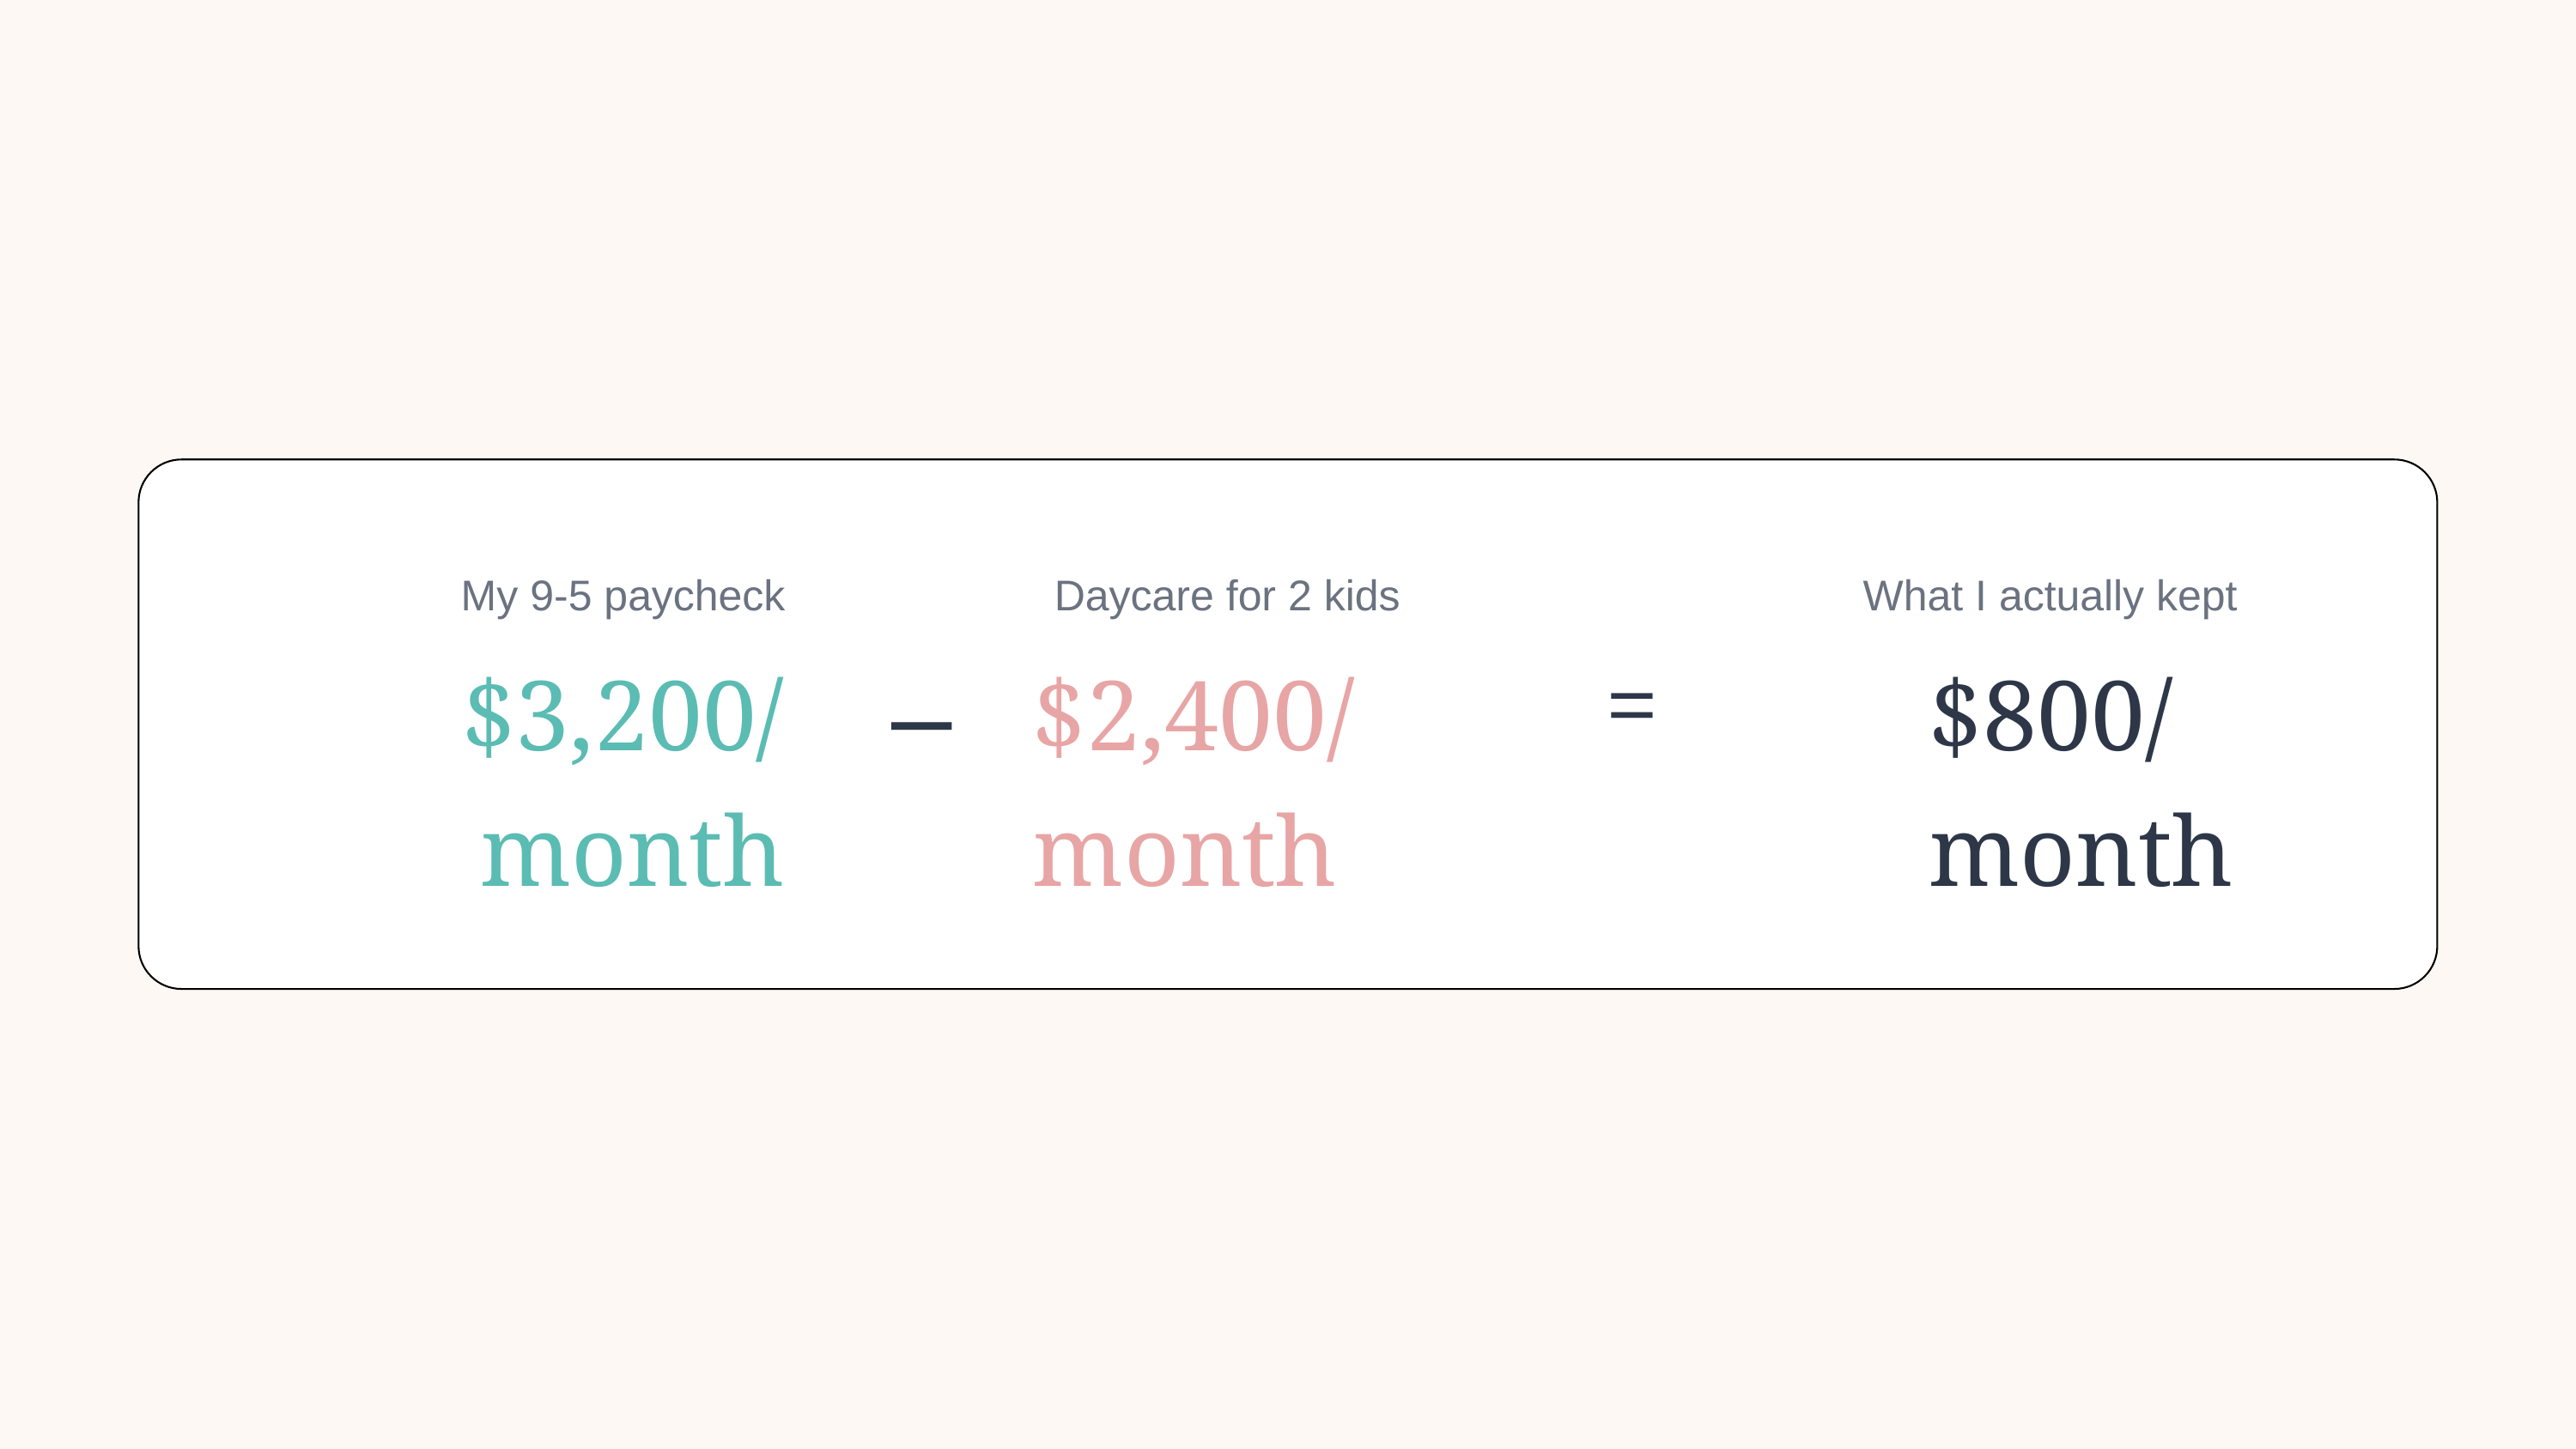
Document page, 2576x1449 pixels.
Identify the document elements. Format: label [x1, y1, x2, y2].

text_box [138, 459, 2438, 990]
